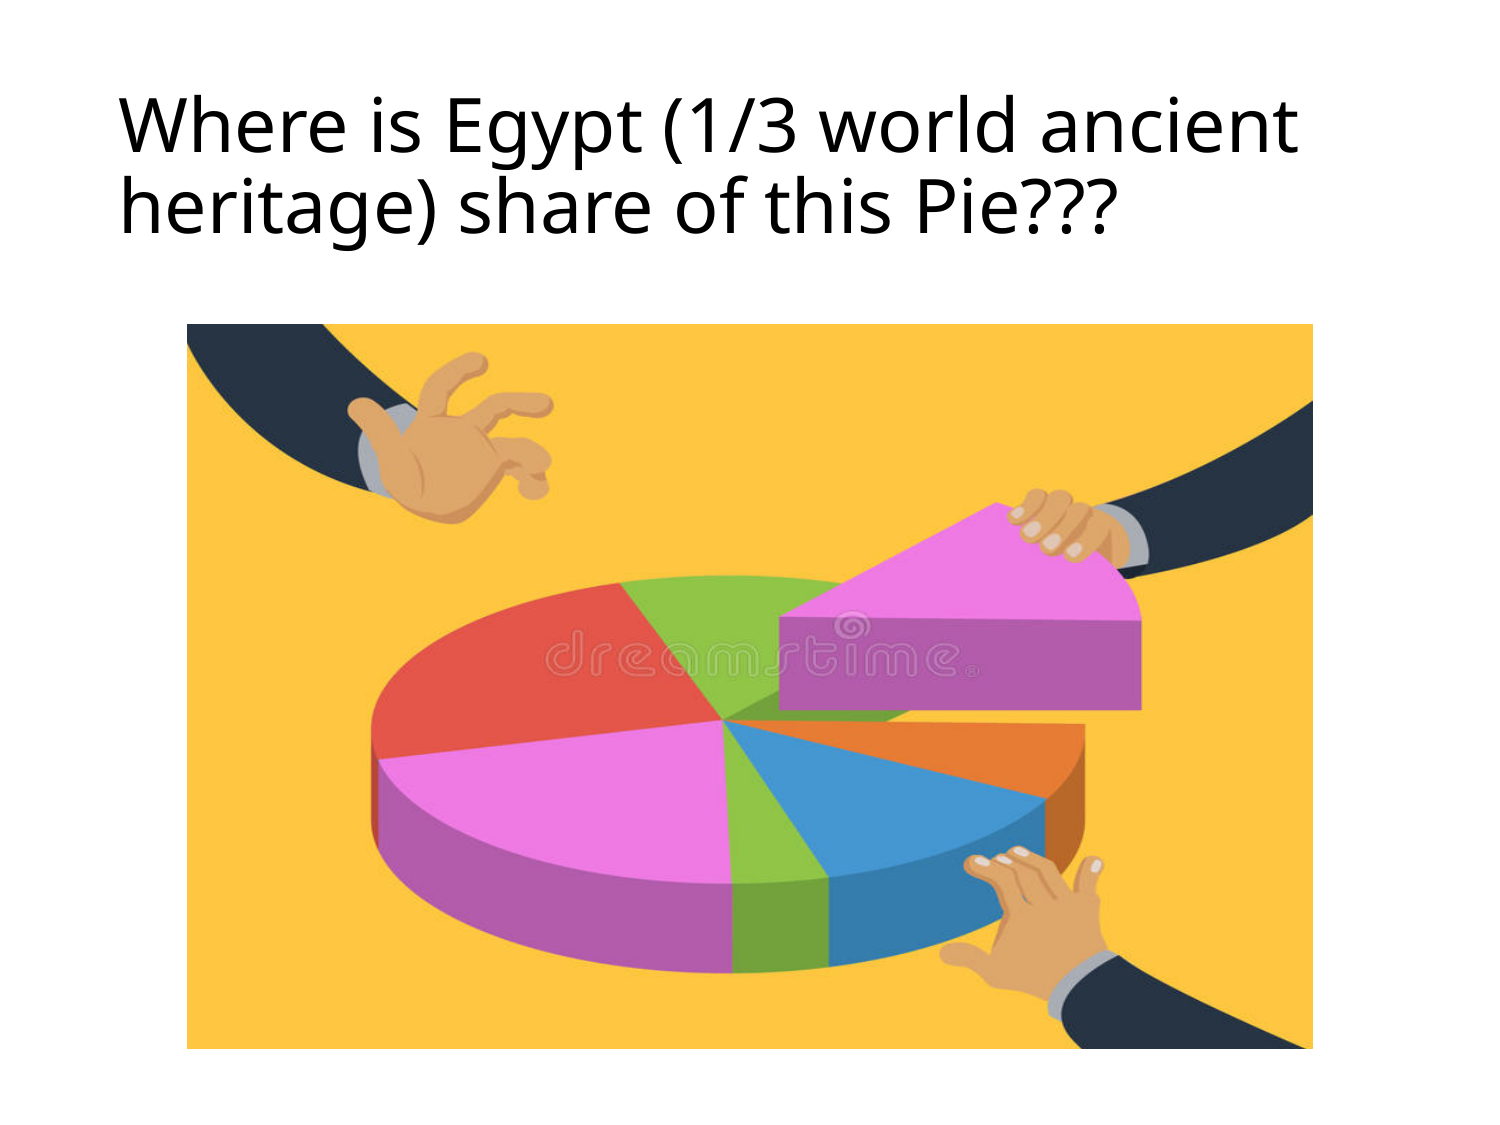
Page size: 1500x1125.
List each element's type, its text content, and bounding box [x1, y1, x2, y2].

picture [186, 324, 1313, 1049]
title Where is Egypt (1/3 world ancient heritage) share of this Pie??? [103, 59, 1397, 278]
